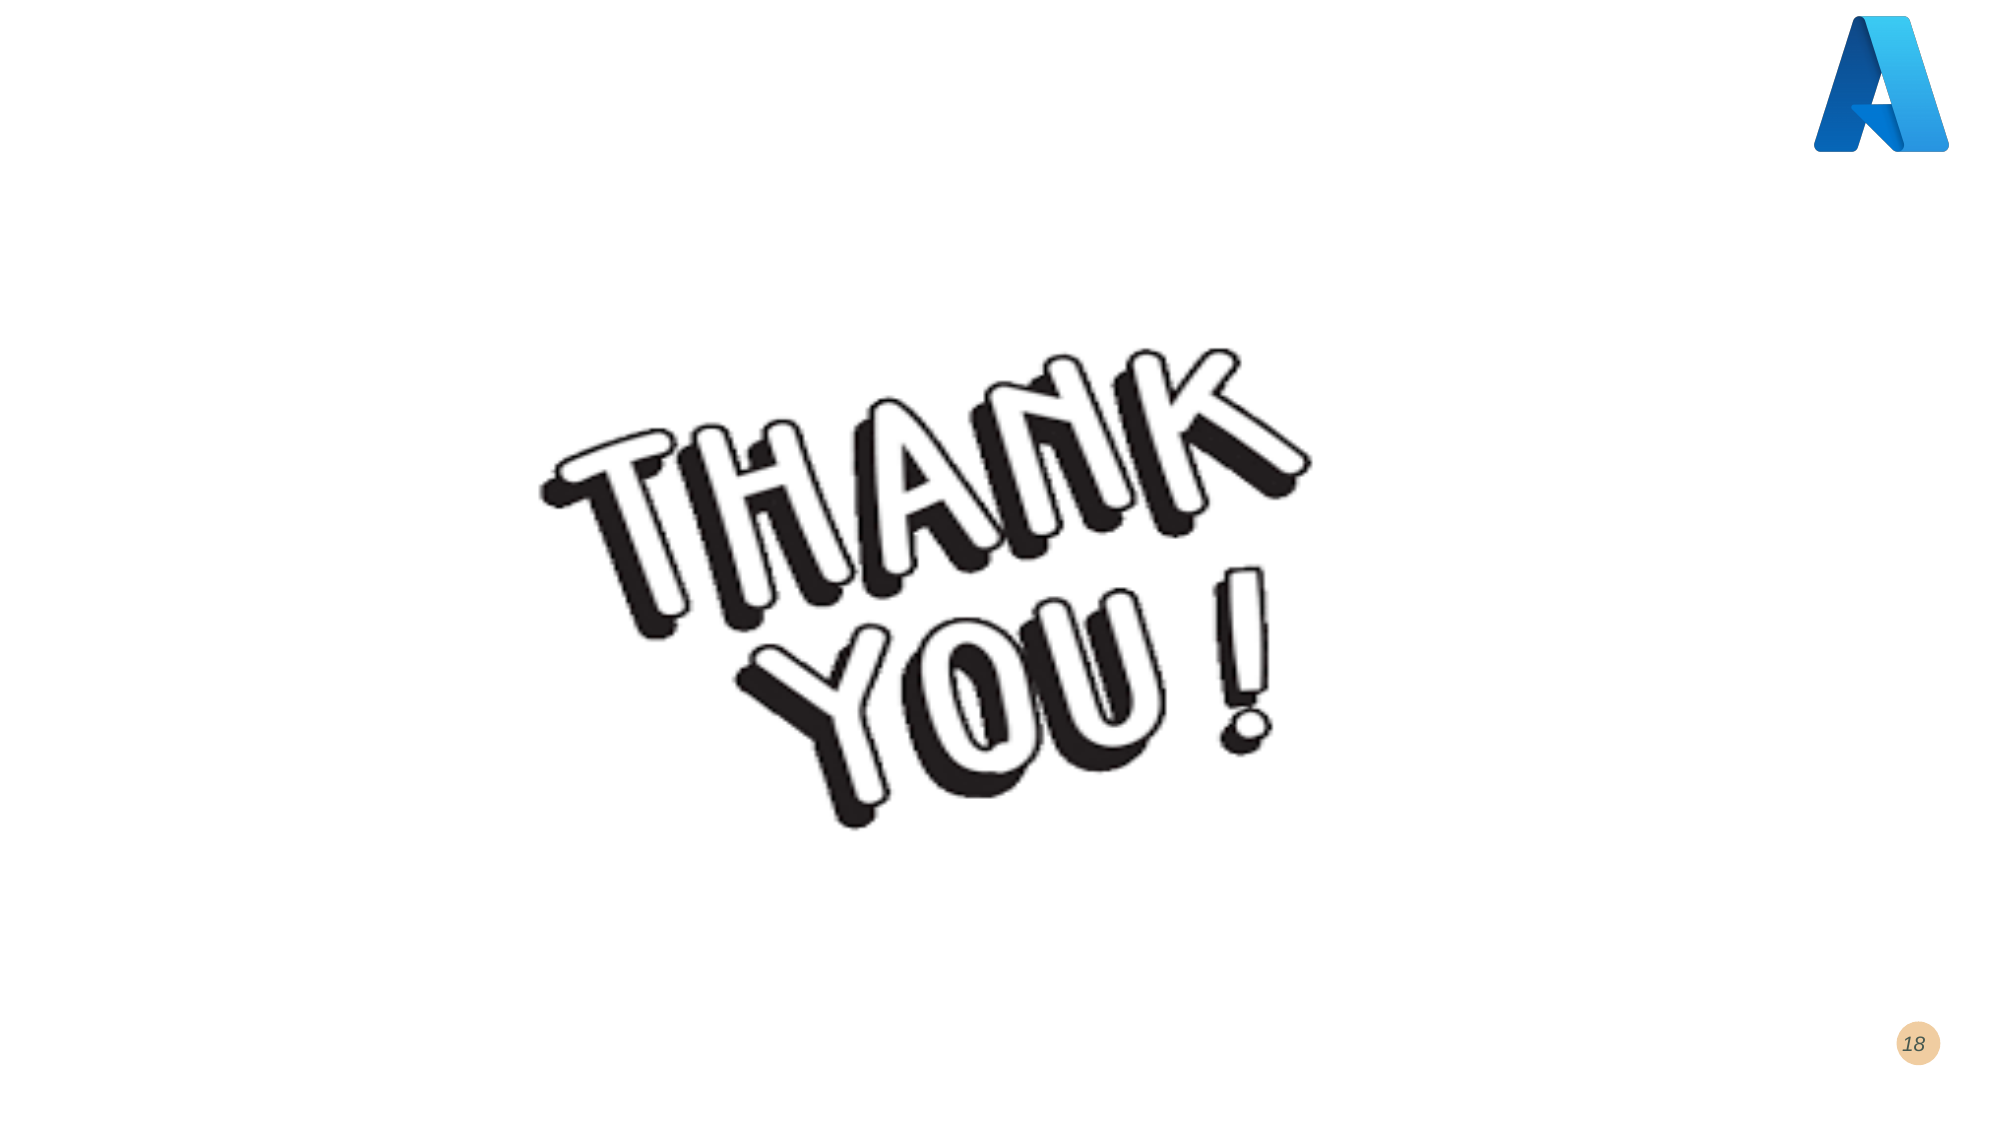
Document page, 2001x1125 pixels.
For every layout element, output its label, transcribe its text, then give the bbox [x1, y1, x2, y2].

picture [1763, 13, 2000, 155]
picture [486, 270, 1486, 855]
slide_number 18 [1881, 1012, 1940, 1073]
